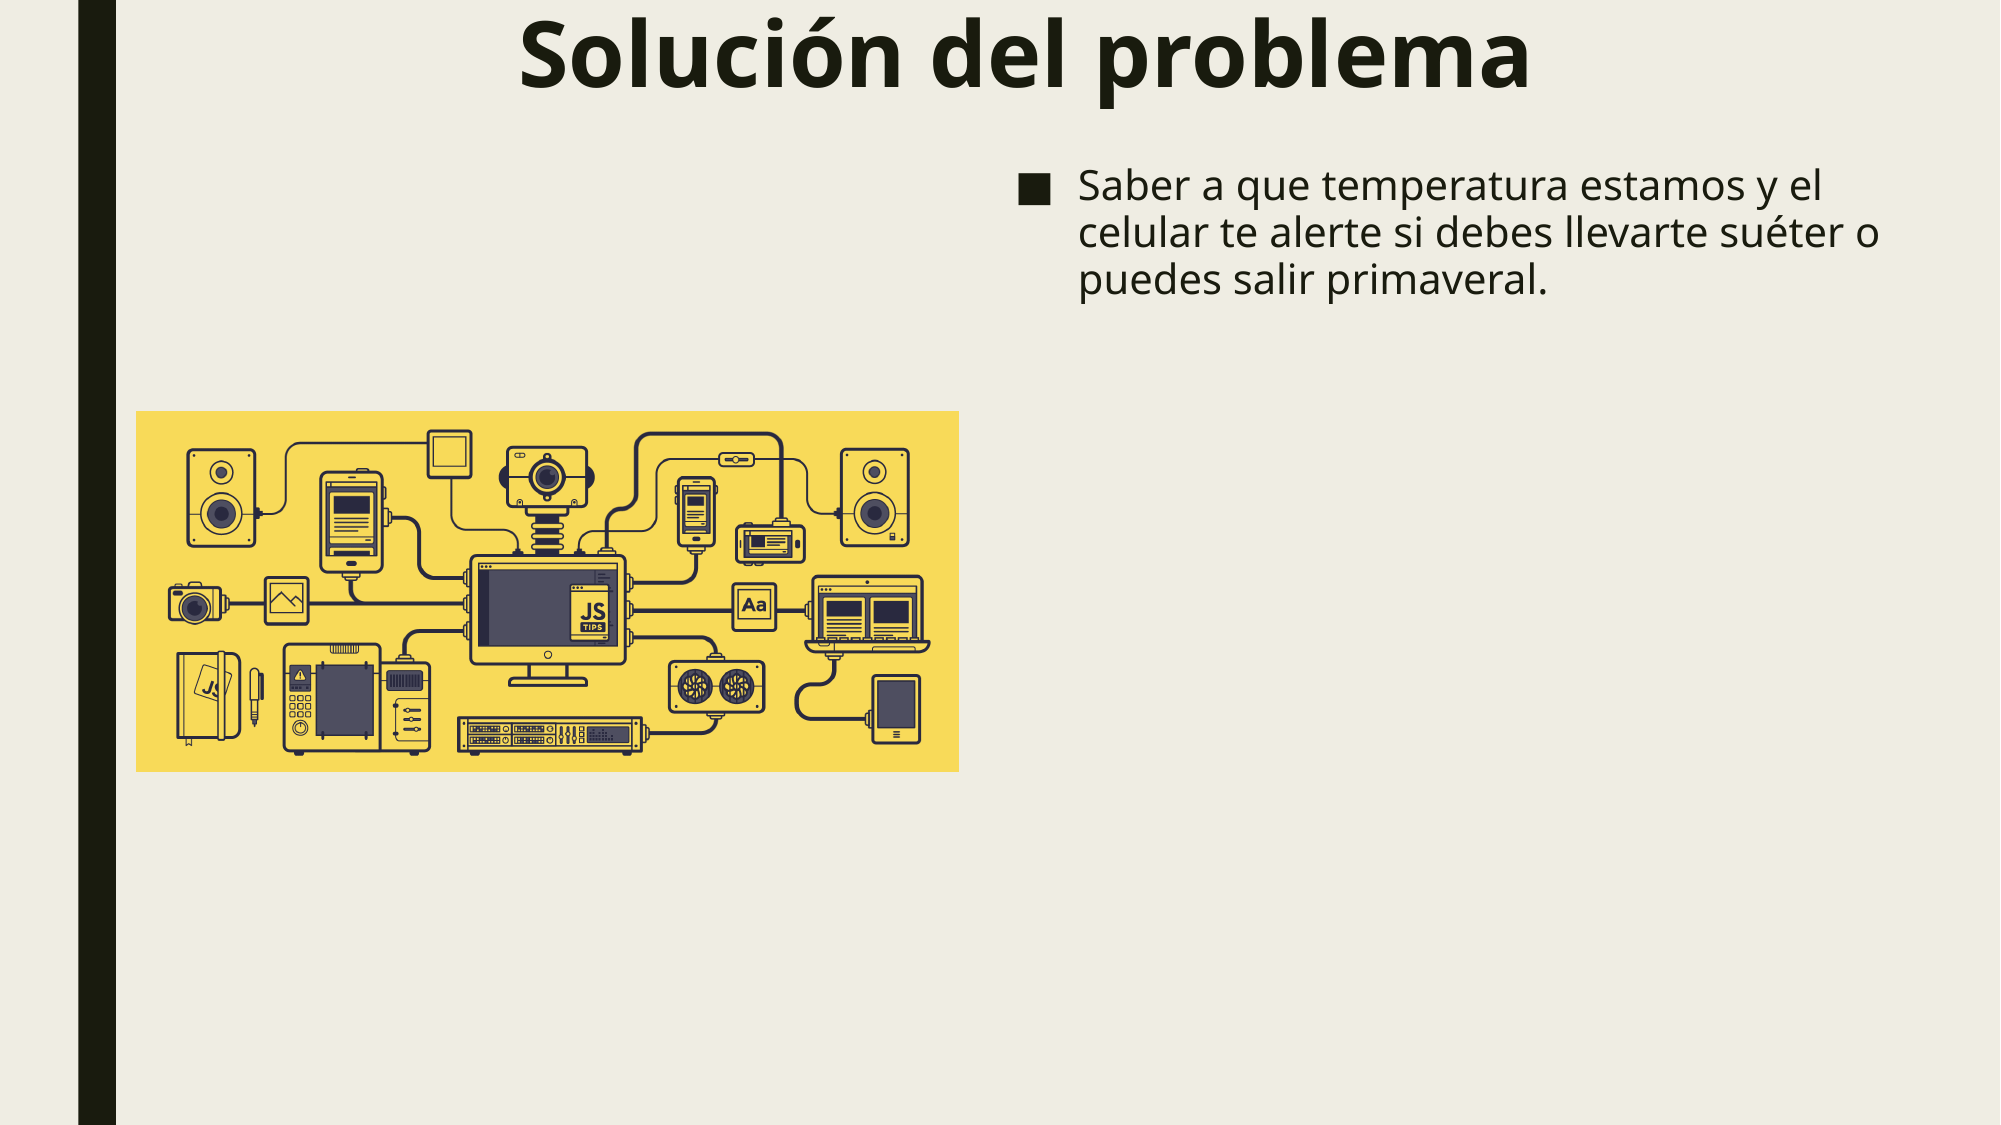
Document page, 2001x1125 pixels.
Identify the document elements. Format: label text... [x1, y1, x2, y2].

picture [136, 411, 959, 772]
list Saber a que temperatura estamos y el celular te alerte si debes llevarte suéter o puedes salir primaveral. [999, 155, 1906, 1052]
title Solución del problema [163, 2, 1889, 220]
